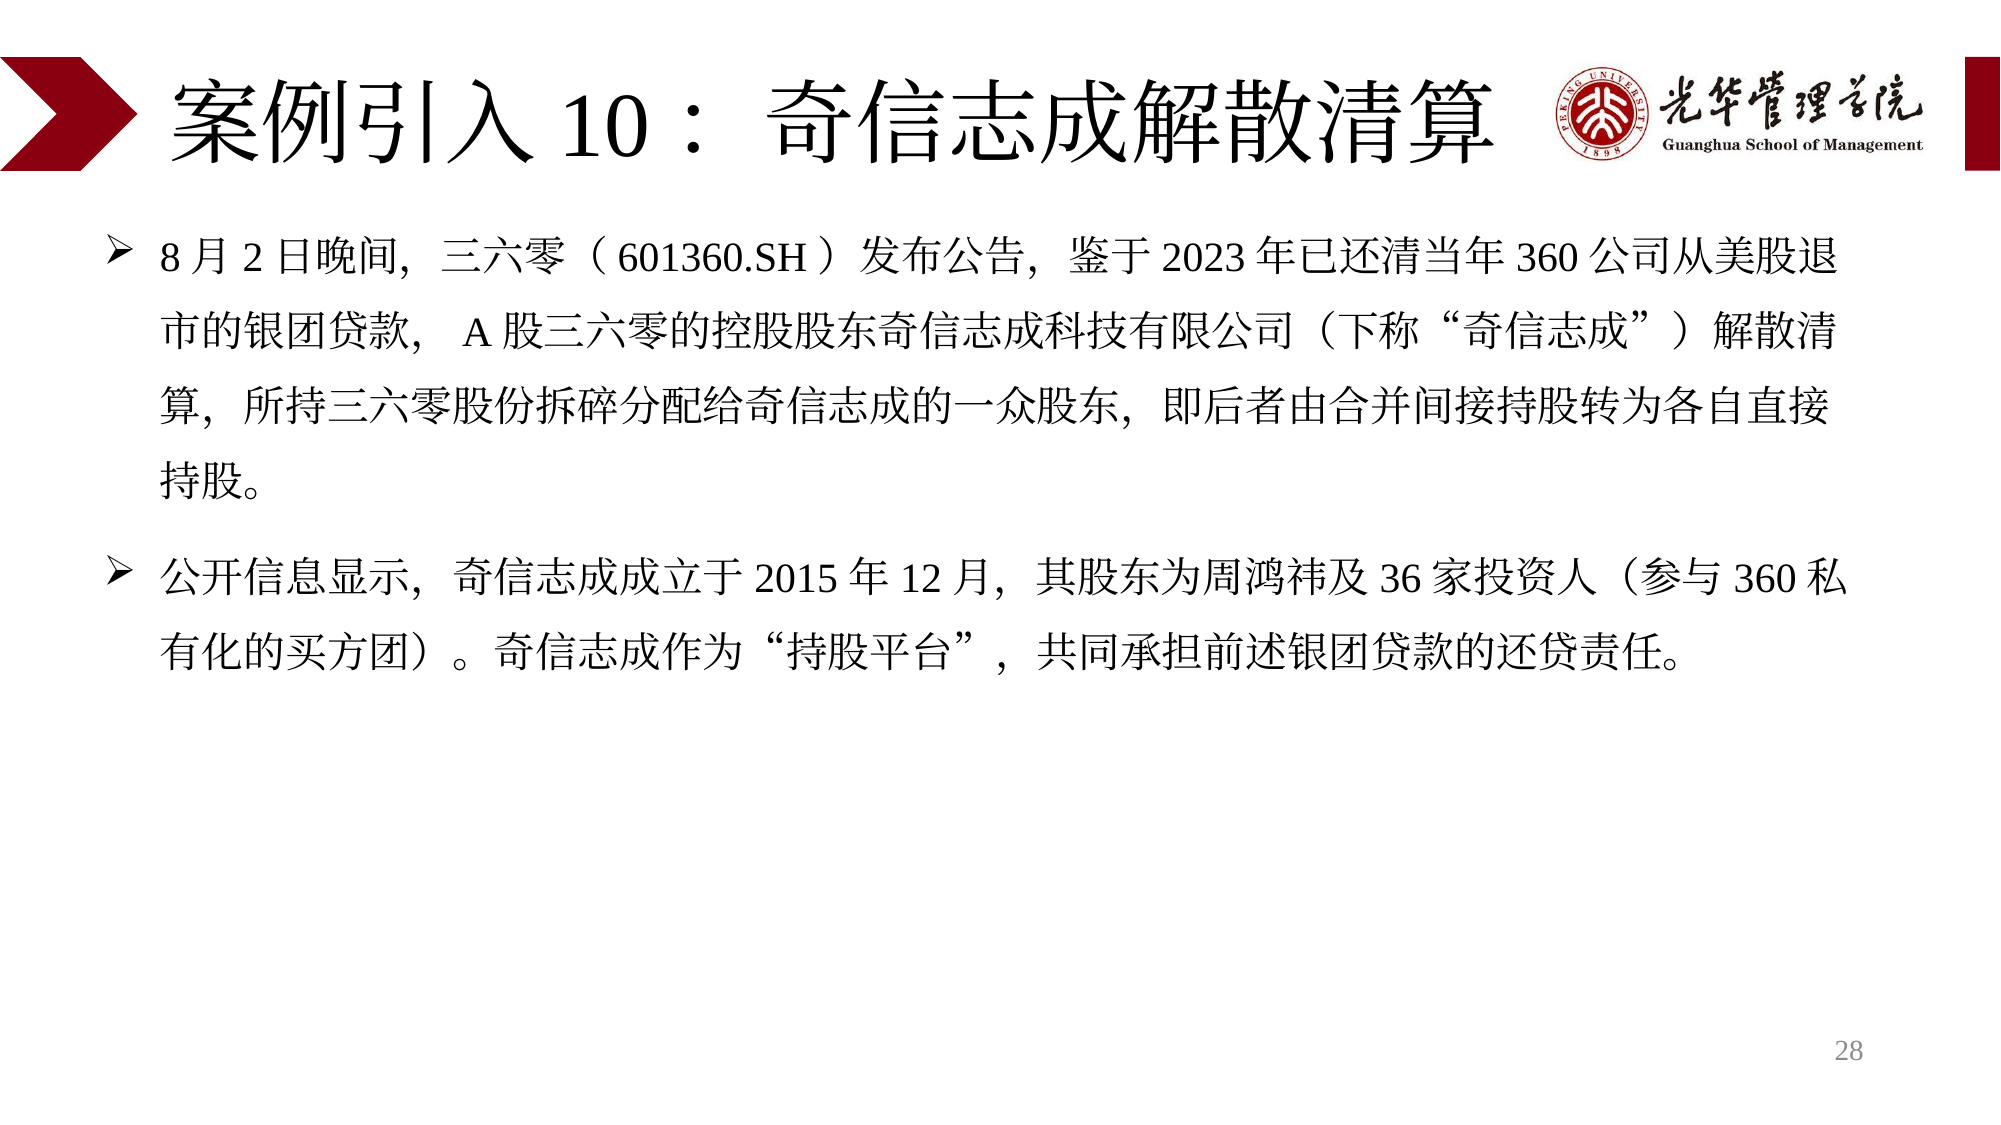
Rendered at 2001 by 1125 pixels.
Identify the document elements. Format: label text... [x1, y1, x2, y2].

picture [1507, 27, 1965, 200]
list 8月2日晚间，三六零（601360.SH）发布公告，鉴于2023年已还清当年360公司从美股退市的银团贷款，A股三六零的控股股东奇信志成科技有限公司（下称“奇信志成”）解散清算，所持三六零股份拆碎分配给奇信志成的一众股东，即后者由合并间接持股转为各自直接持股。 公开信息显示，奇信志成成立于2015年12月，其股东为周鸿祎及36家投资人（参与360私有化的买方团）。奇信志成作为“持股平台”，共同承担前述银团贷款的还贷责任。 [88, 197, 1880, 1094]
title 案例引入10：奇信志成解散清算 [154, 59, 1596, 195]
